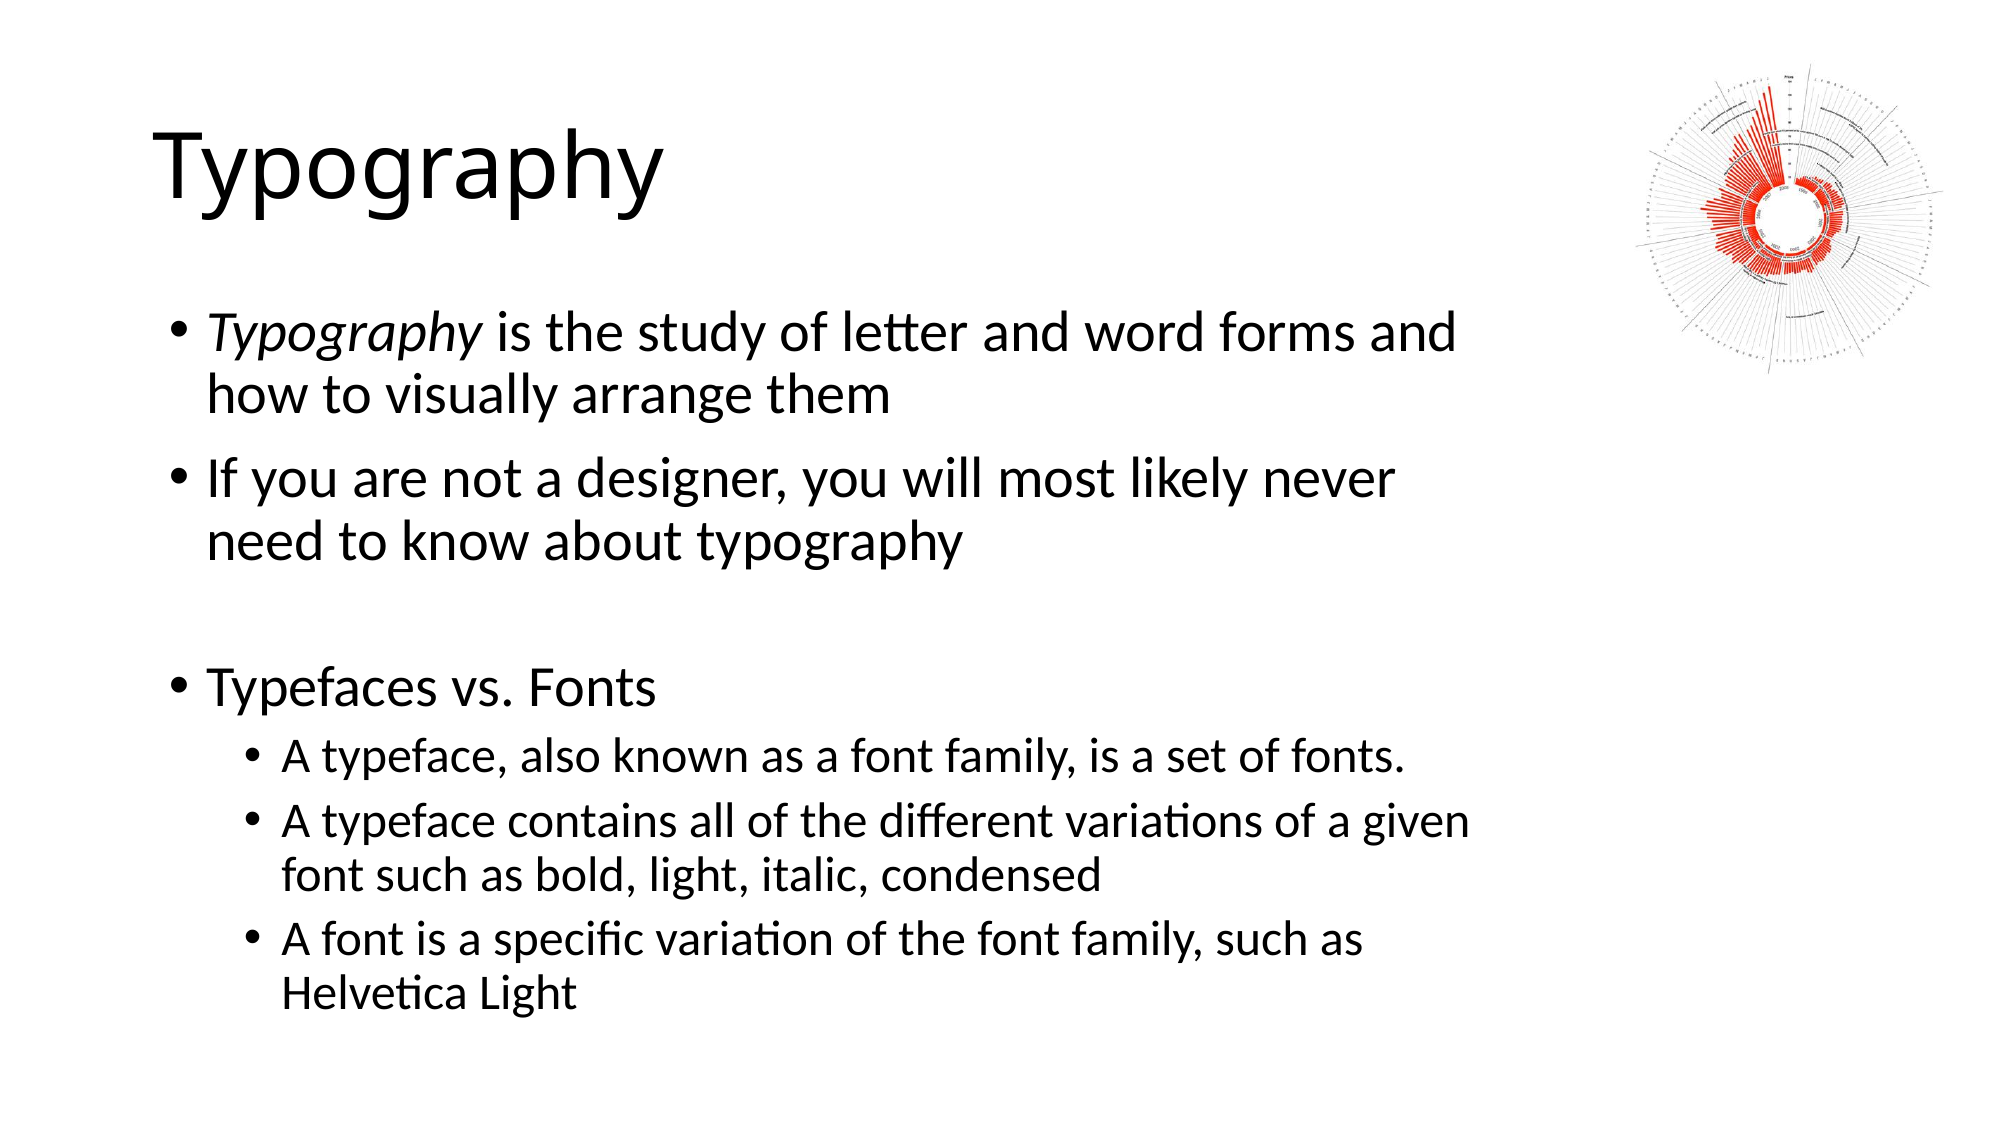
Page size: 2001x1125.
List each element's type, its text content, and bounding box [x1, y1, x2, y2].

picture [1578, 60, 2000, 377]
list Typography is the study of letter and word forms and how to visually arrange them If you are not a designer, you will most likely never need to know about typography Typefaces vs. Fonts A typeface, also known as a font family, is a set of fonts. A typeface contains all of the different variations of a given font such as bold, light, italic, condensed A font is a specific variation of the font family, such as Helvetica Light [153, 293, 1534, 1101]
title Typography [137, 59, 1863, 278]
